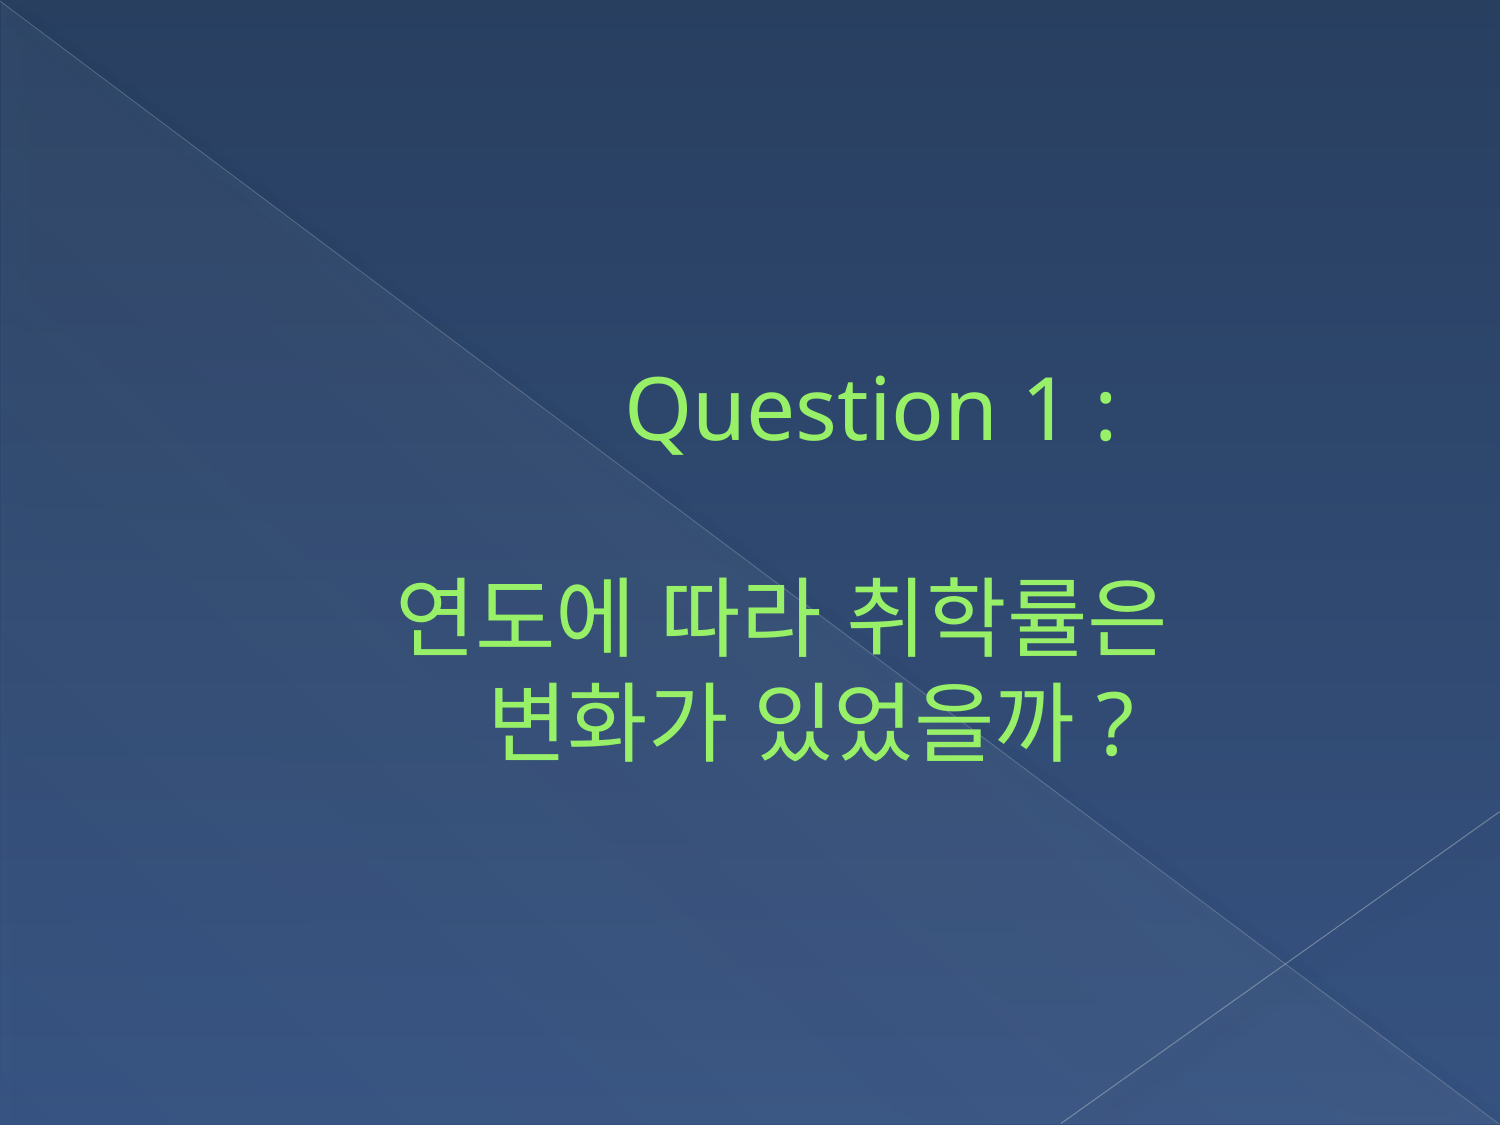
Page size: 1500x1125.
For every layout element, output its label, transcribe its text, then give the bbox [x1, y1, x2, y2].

title Question 1 : 연도에 따라 취학률은 변화가 있었을까? [75, 43, 1425, 1083]
